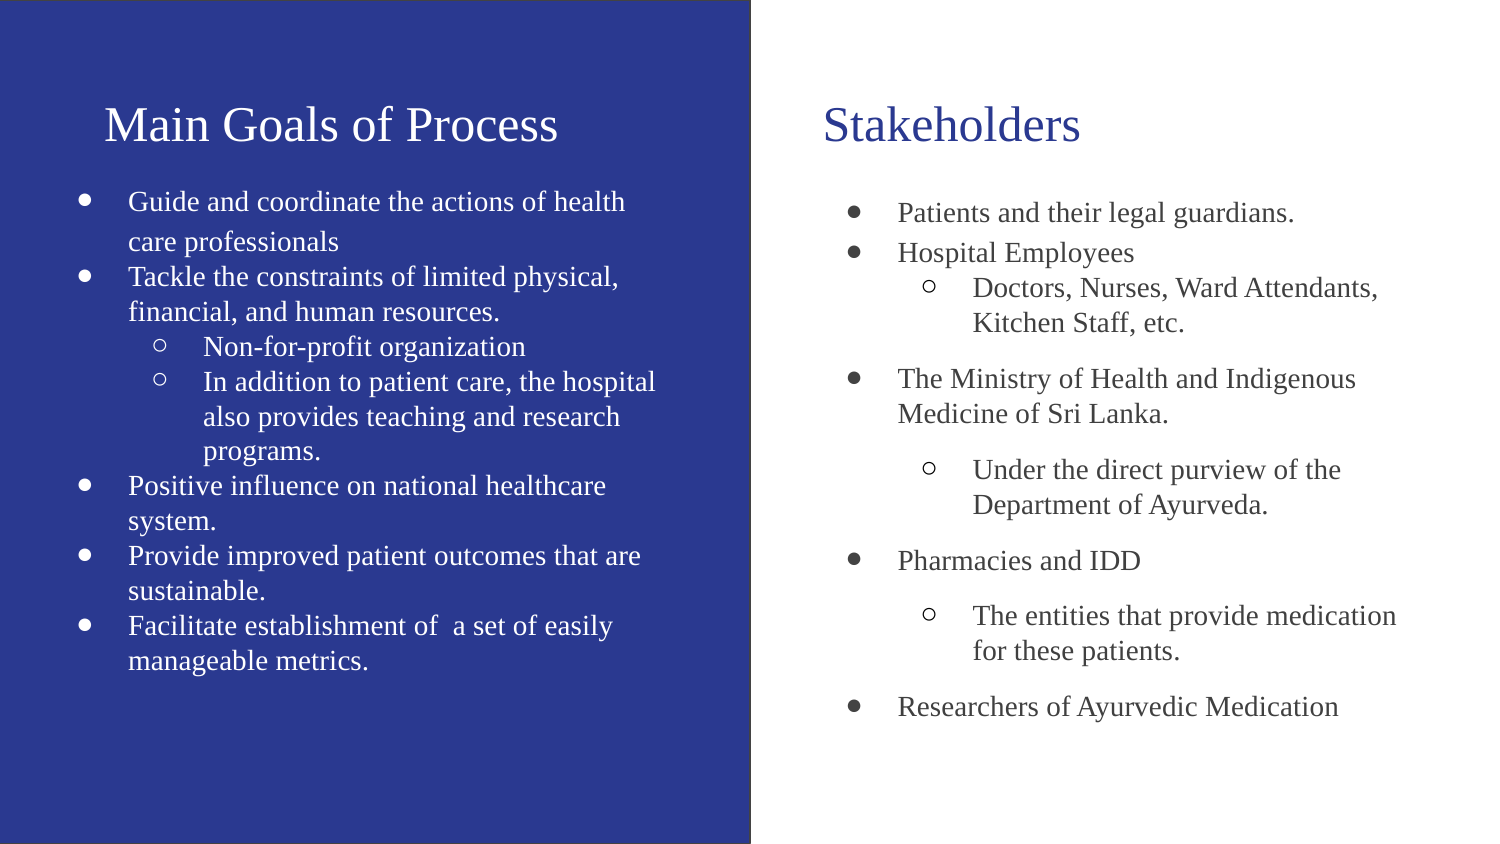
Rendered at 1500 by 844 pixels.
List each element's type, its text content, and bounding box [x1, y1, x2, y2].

text_box [0, 0, 750, 844]
list Patients and their legal guardians. Hospital Employees Doctors, Nurses, Ward Attendants, Kitchen Staff, etc. The Ministry of Health and Indigenous Medicine of Sri Lanka. Under the direct purview of the Department of Ayurveda. Pharmacies and IDD The entities that provide medication for these patients. Researchers of Ayurvedic Medication [807, 178, 1446, 728]
title Main Goals of Process [89, 76, 677, 159]
title Stakeholders [807, 76, 1395, 159]
text_box Guide and coordinate the actions of health care professionals Tackle the constraints of limited physical, financial, and human resources. Non-for-profit organization In addition to patient care, the hospital also provides teaching and research programs. Positive influence on national healthcare system. Provide improved patient outcomes that are sustainable. Facilitate establishment of a set of easily manageable metrics. [38, 161, 677, 744]
